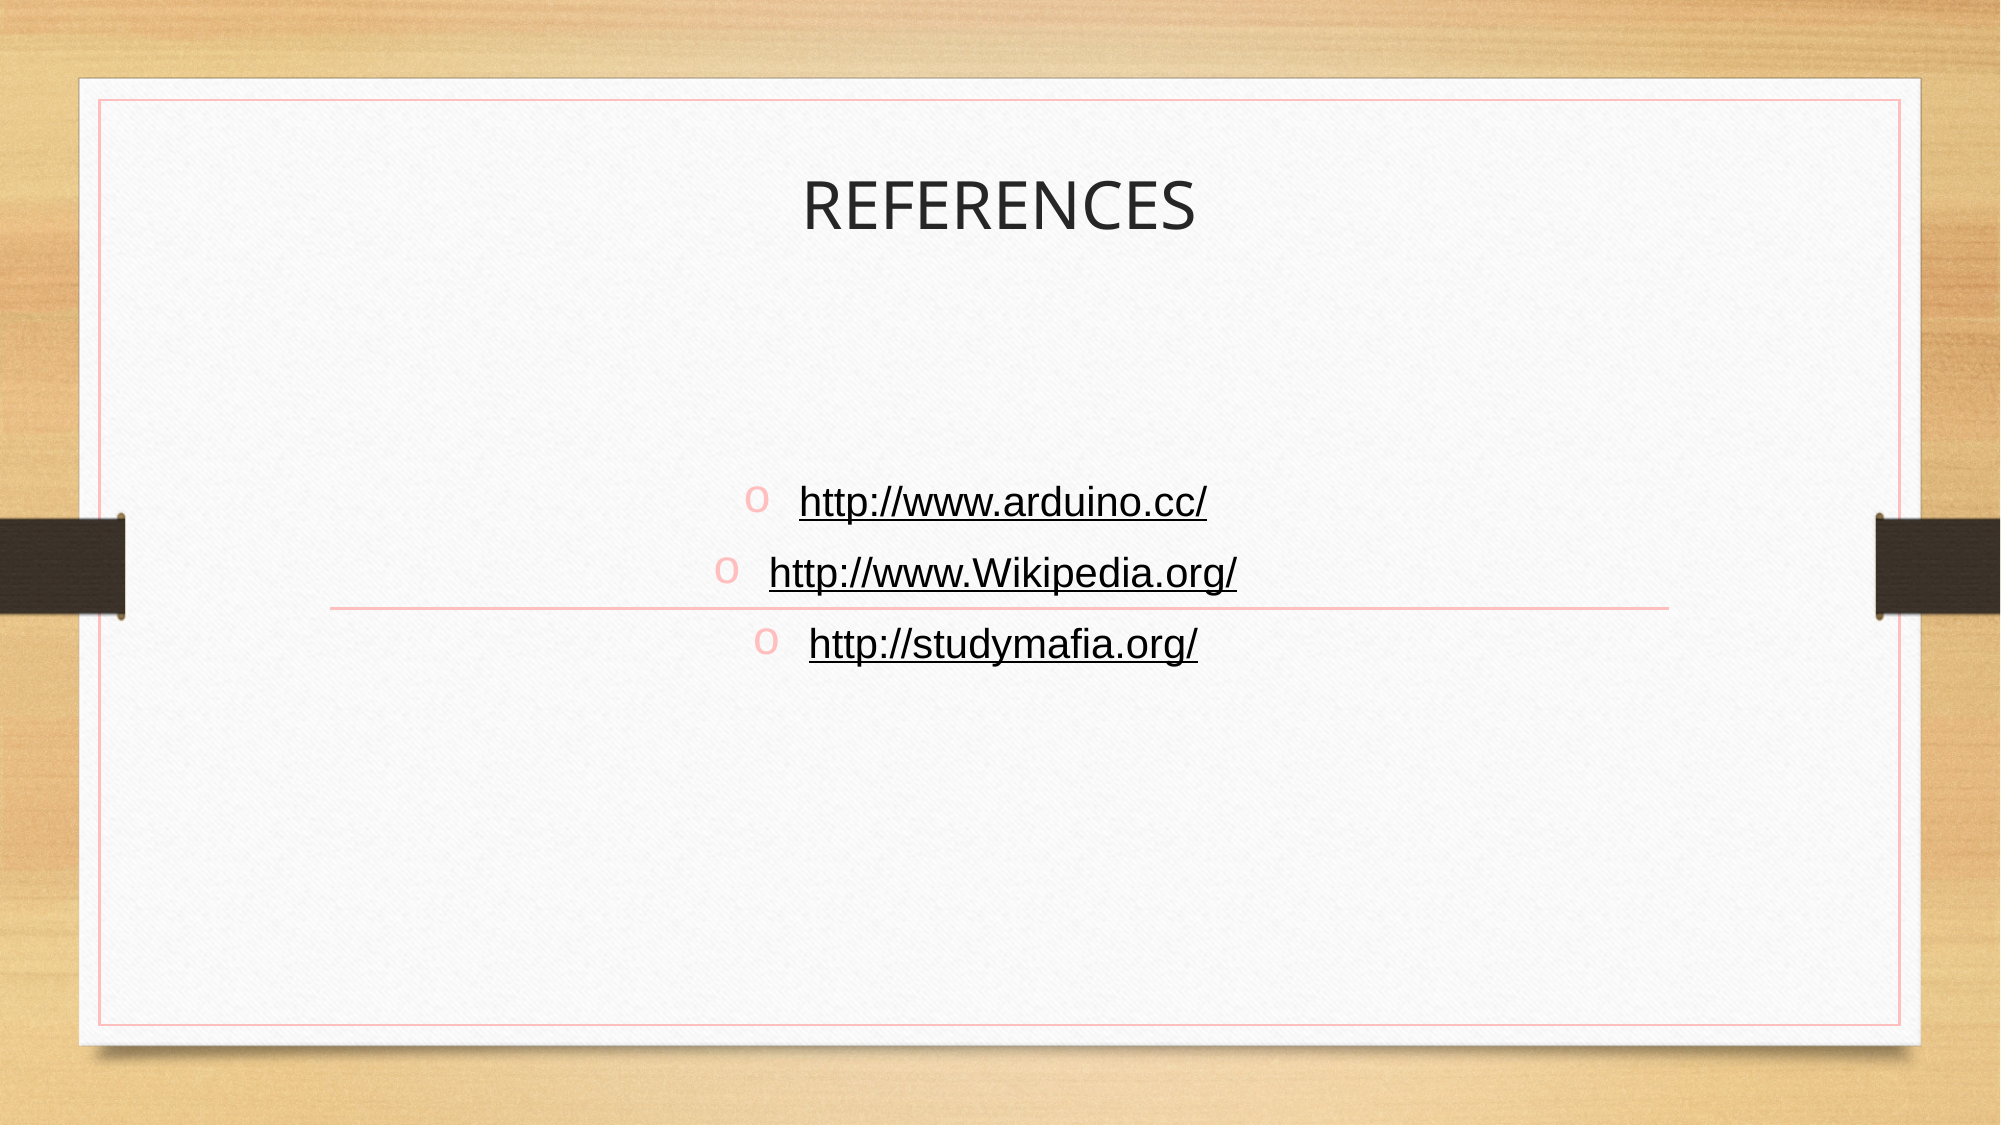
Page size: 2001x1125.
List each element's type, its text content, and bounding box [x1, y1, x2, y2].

picture [0, 0, 2001, 1125]
title REFERENCES [330, 148, 1669, 251]
list http://www.arduino.cc/ http://www.Wikipedia.org/ http://studymafia.org/ [330, 467, 1620, 713]
